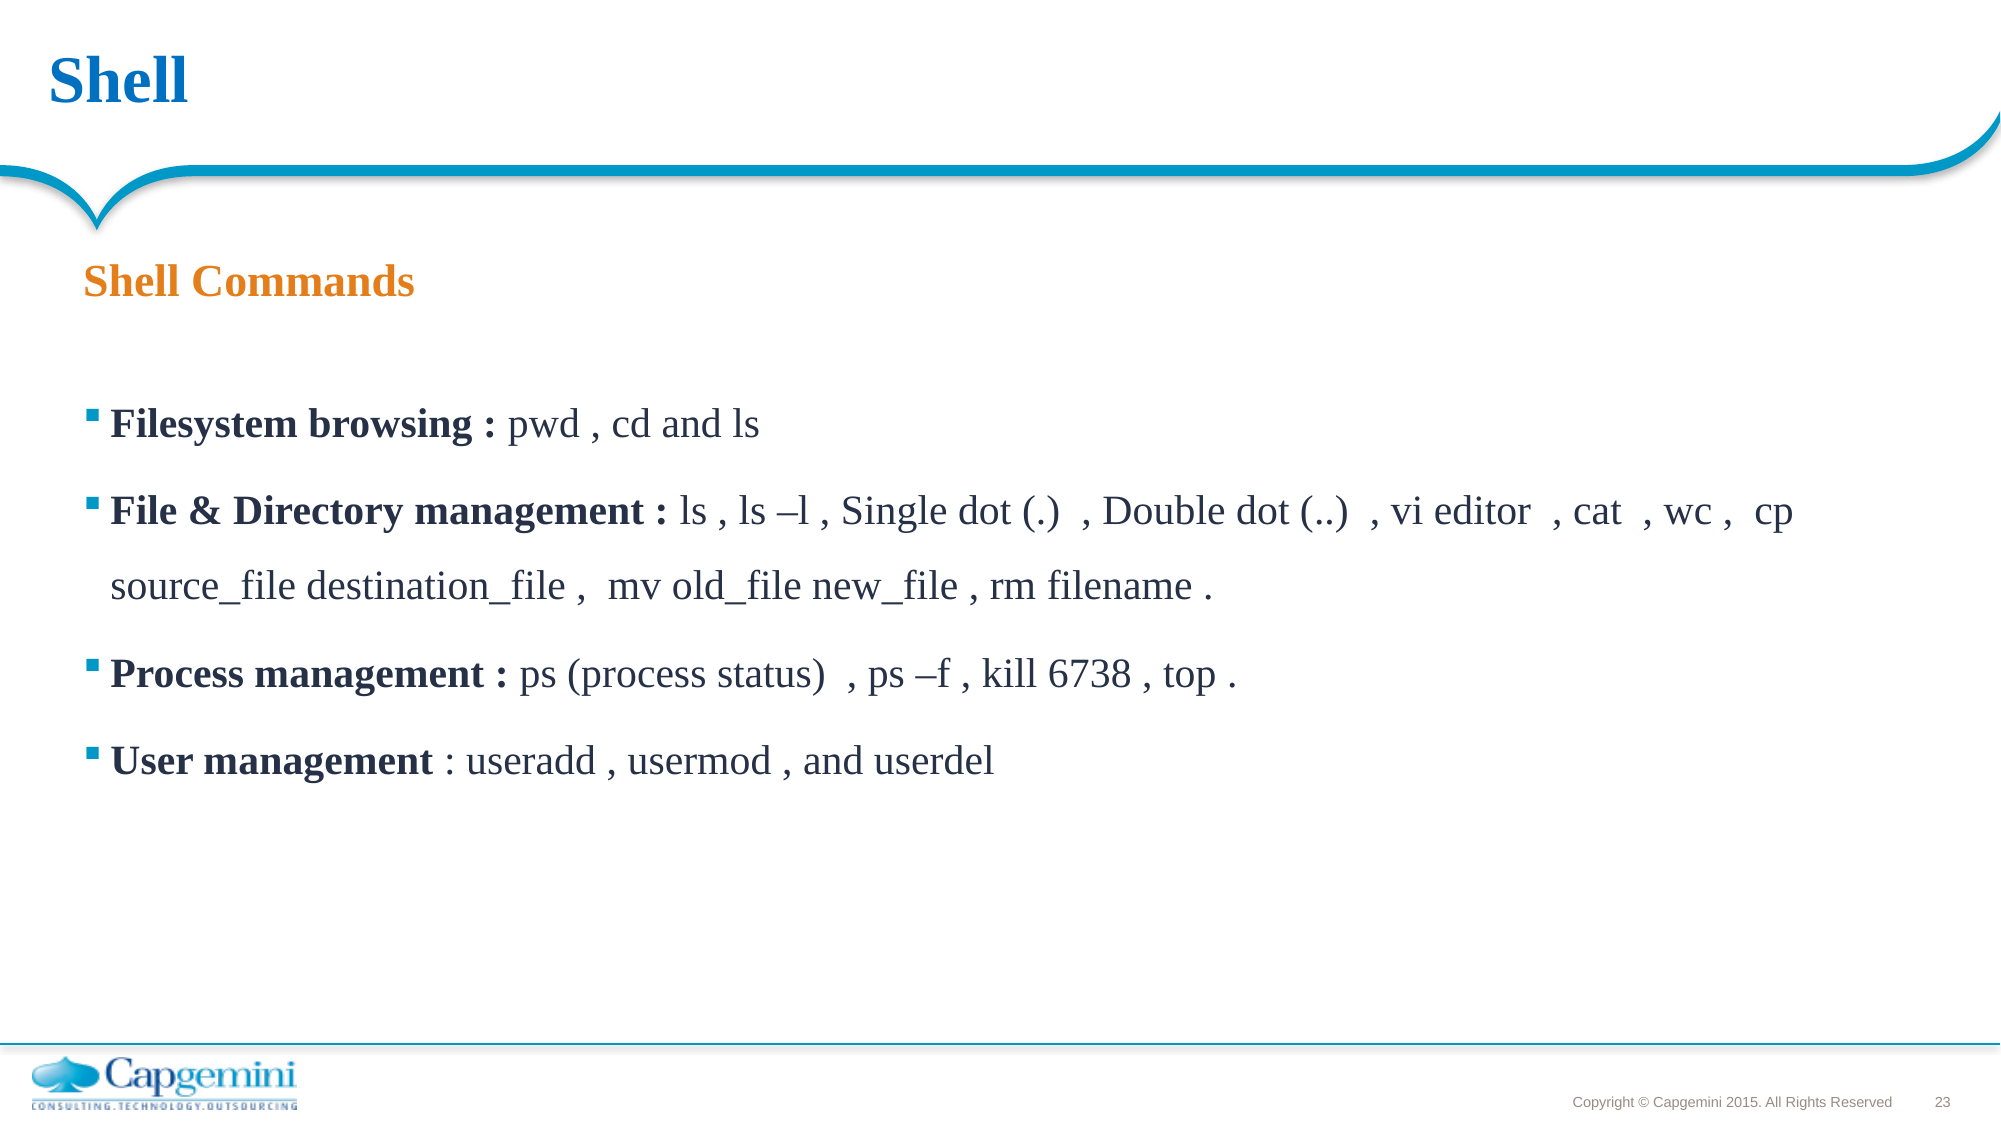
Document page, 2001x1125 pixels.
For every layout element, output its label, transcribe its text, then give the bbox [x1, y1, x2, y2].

picture [32, 1056, 297, 1110]
list Shell Commands [65, 245, 2000, 351]
title Shell [0, 0, 2000, 165]
list Filesystem browsing : pwd , cd and ls File & Directory management : ls , ls –l , Single dot (.) , Double dot (..) , vi editor , cat , wc , cp source_file destination_file , mv old_file new_file , rm filename . Process management : ps (process status) , ps –f , kill 6738 , top . User management : useradd , usermod , and userdel [65, 358, 1965, 1007]
